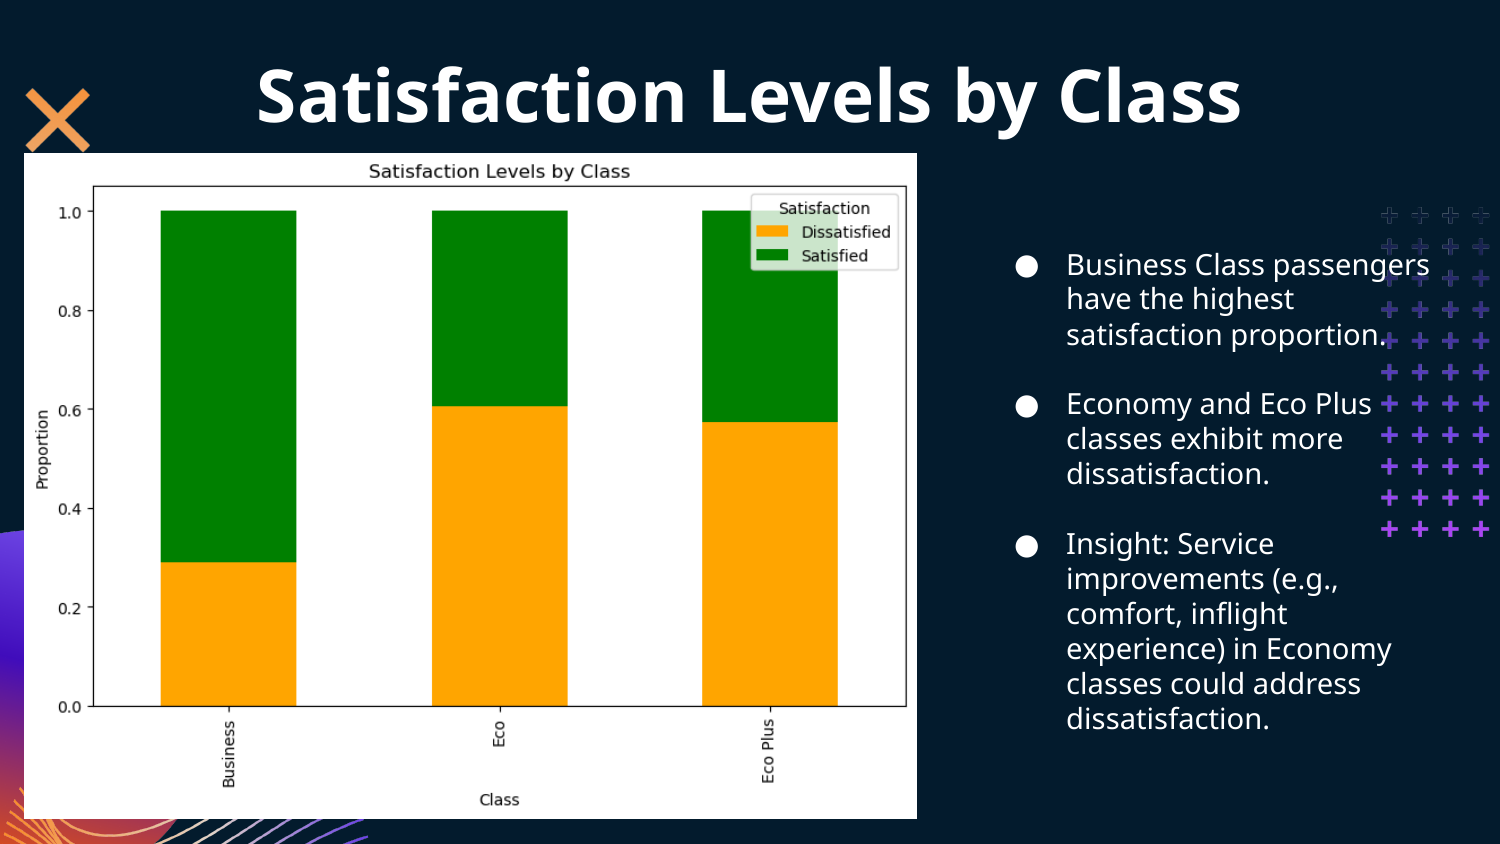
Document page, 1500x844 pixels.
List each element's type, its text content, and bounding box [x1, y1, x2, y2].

title Satisfaction Levels by Class [118, 34, 1382, 129]
text_box Business Class passengers have the highest satisfaction proportion. Economy and Eco Plus classes exhibit more dissatisfaction. Insight: Service improvements (e.g., comfort, inflight experience) in Economy classes could address dissatisfaction. [976, 230, 1447, 756]
picture [1382, 208, 1500, 537]
picture [0, 89, 918, 844]
